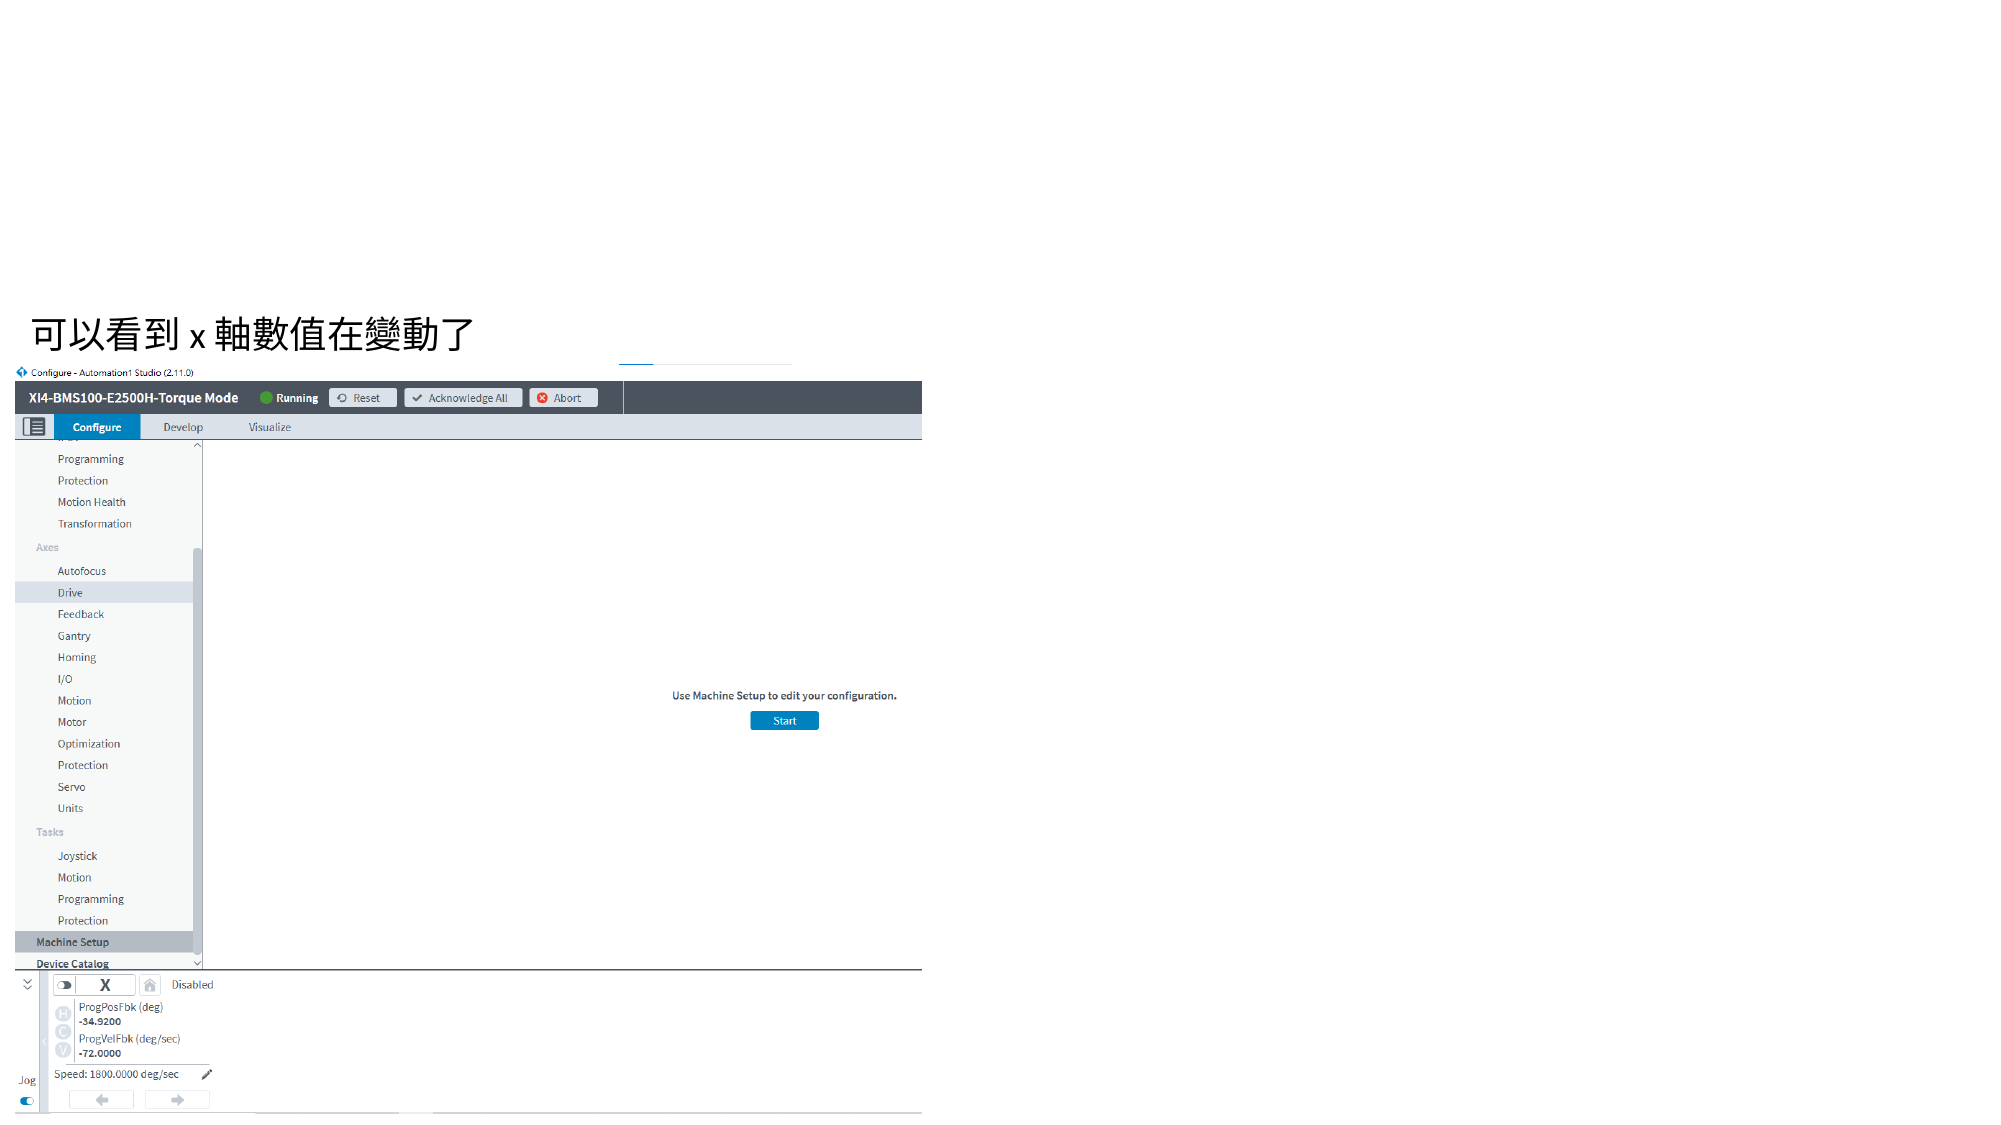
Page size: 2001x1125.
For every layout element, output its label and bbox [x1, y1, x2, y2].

picture [15, 364, 922, 1114]
